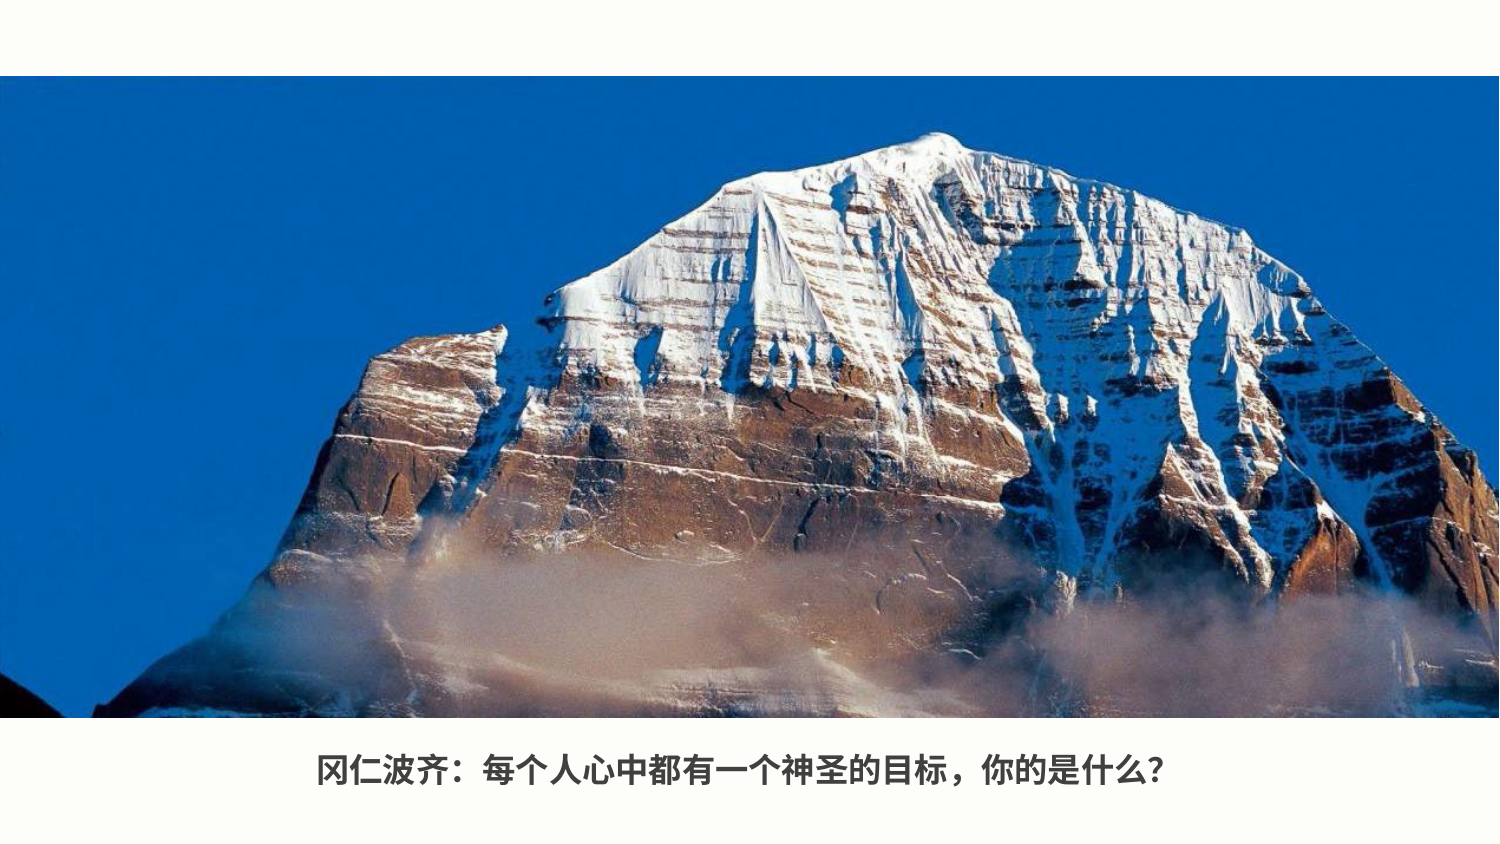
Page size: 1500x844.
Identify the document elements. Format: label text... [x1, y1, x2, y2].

text_box 冈仁波齐：每个人心中都有一个神圣的目标，你的是什么？ [314, 749, 1186, 790]
text_box [0, 76, 1499, 718]
